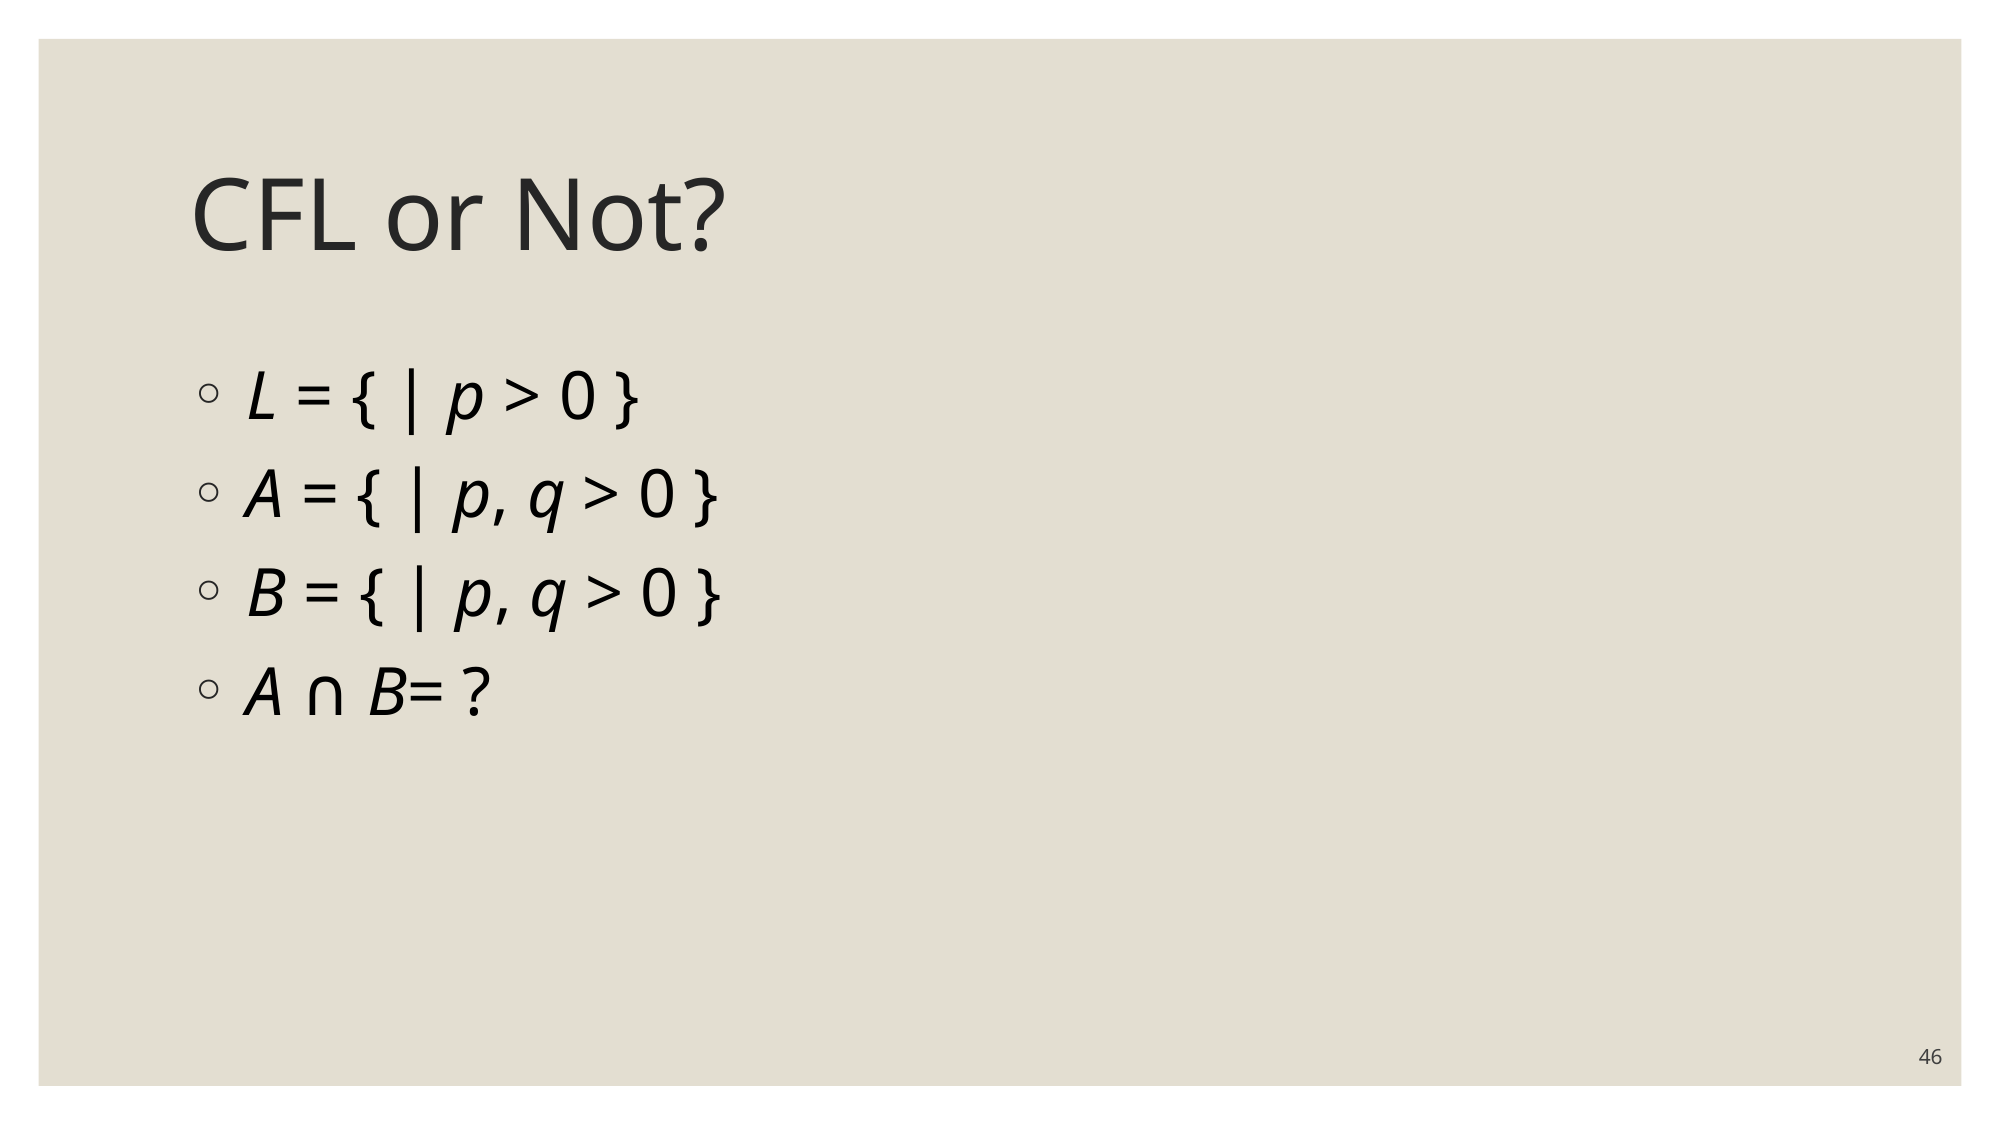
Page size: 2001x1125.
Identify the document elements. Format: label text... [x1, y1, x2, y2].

title CFL or Not? [174, 105, 1825, 331]
slide_number 46 [1717, 1034, 1958, 1080]
